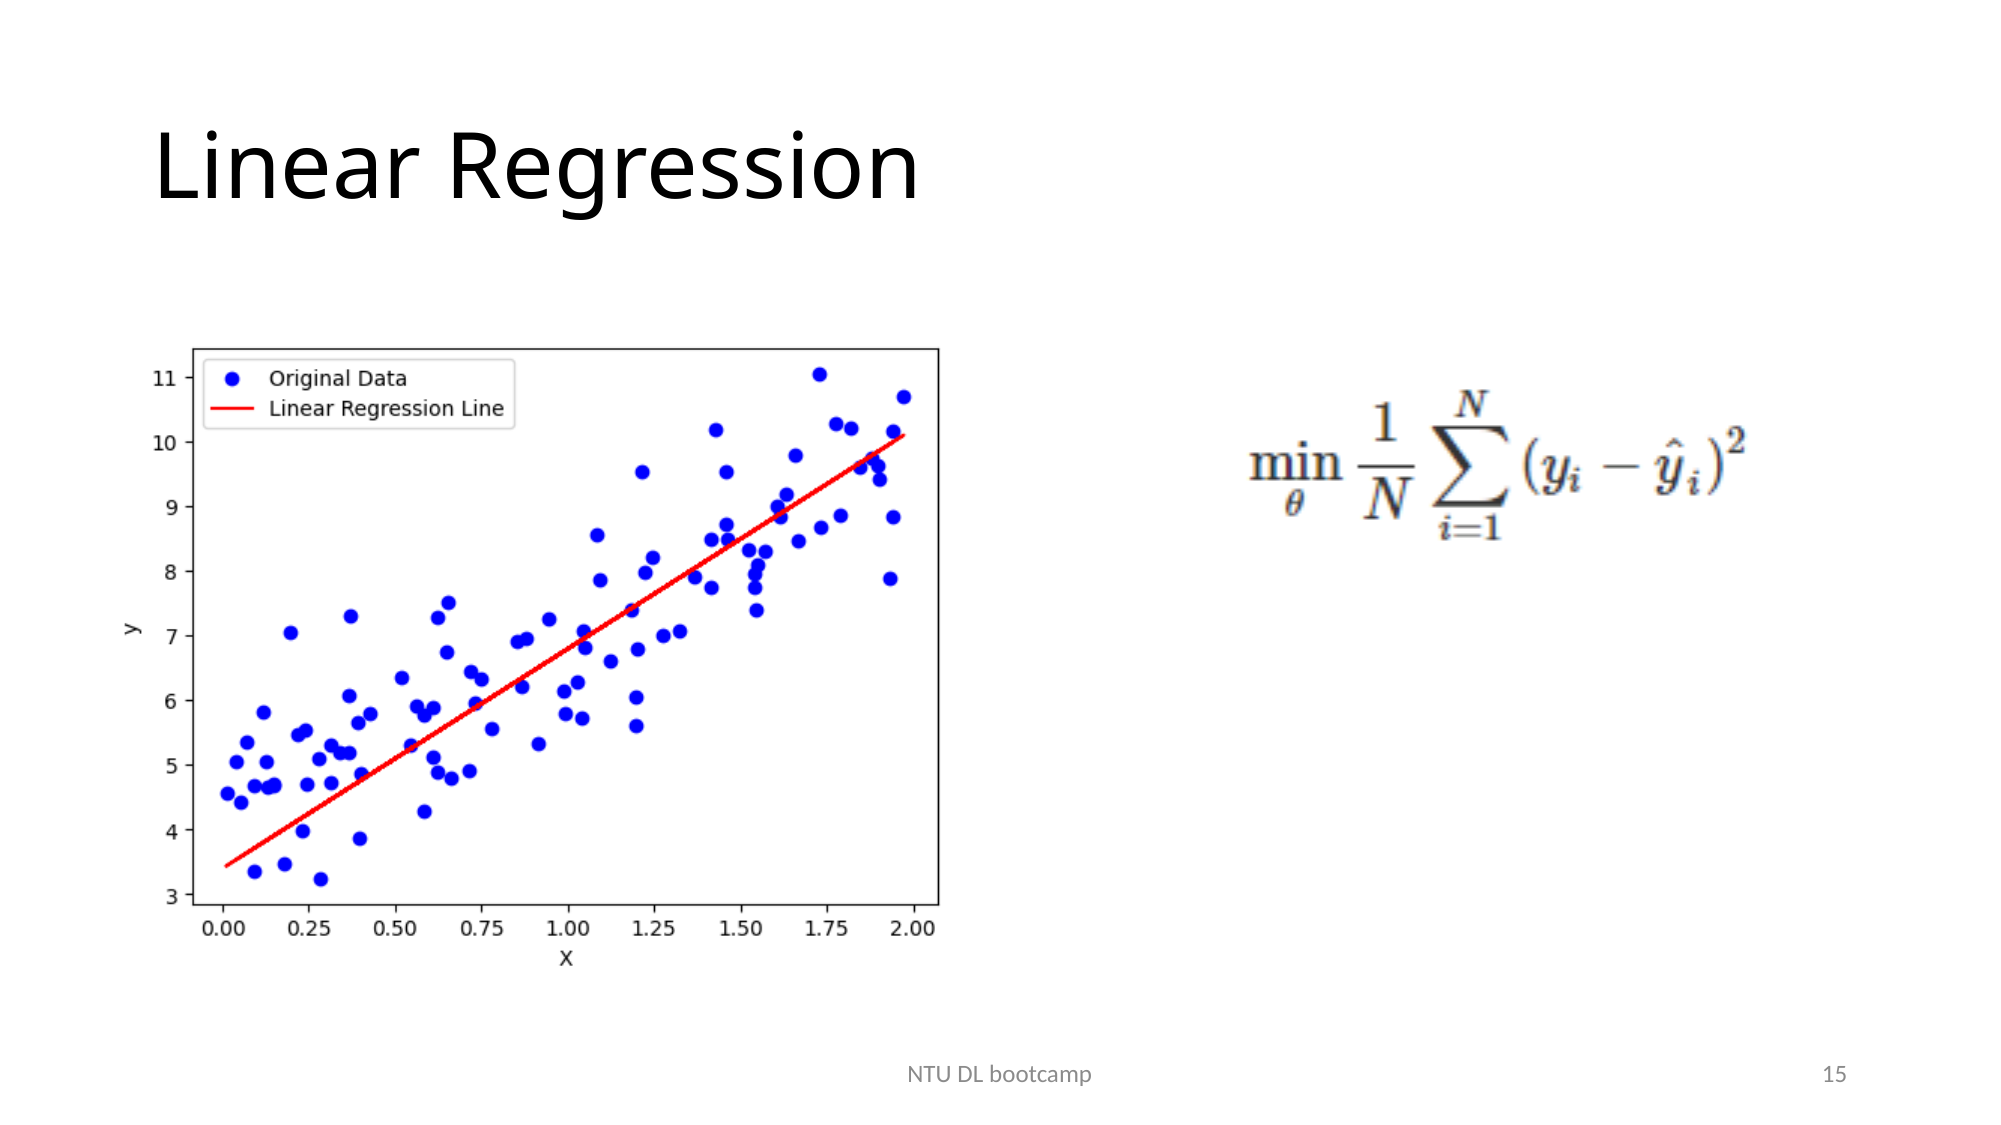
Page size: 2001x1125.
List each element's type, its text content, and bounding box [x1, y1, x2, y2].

slide_number 15 [1412, 1042, 1863, 1103]
title Linear Regression [137, 59, 1863, 278]
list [107, 335, 953, 985]
picture [1176, 364, 1787, 562]
footer NTU DL bootcamp [662, 1042, 1338, 1103]
